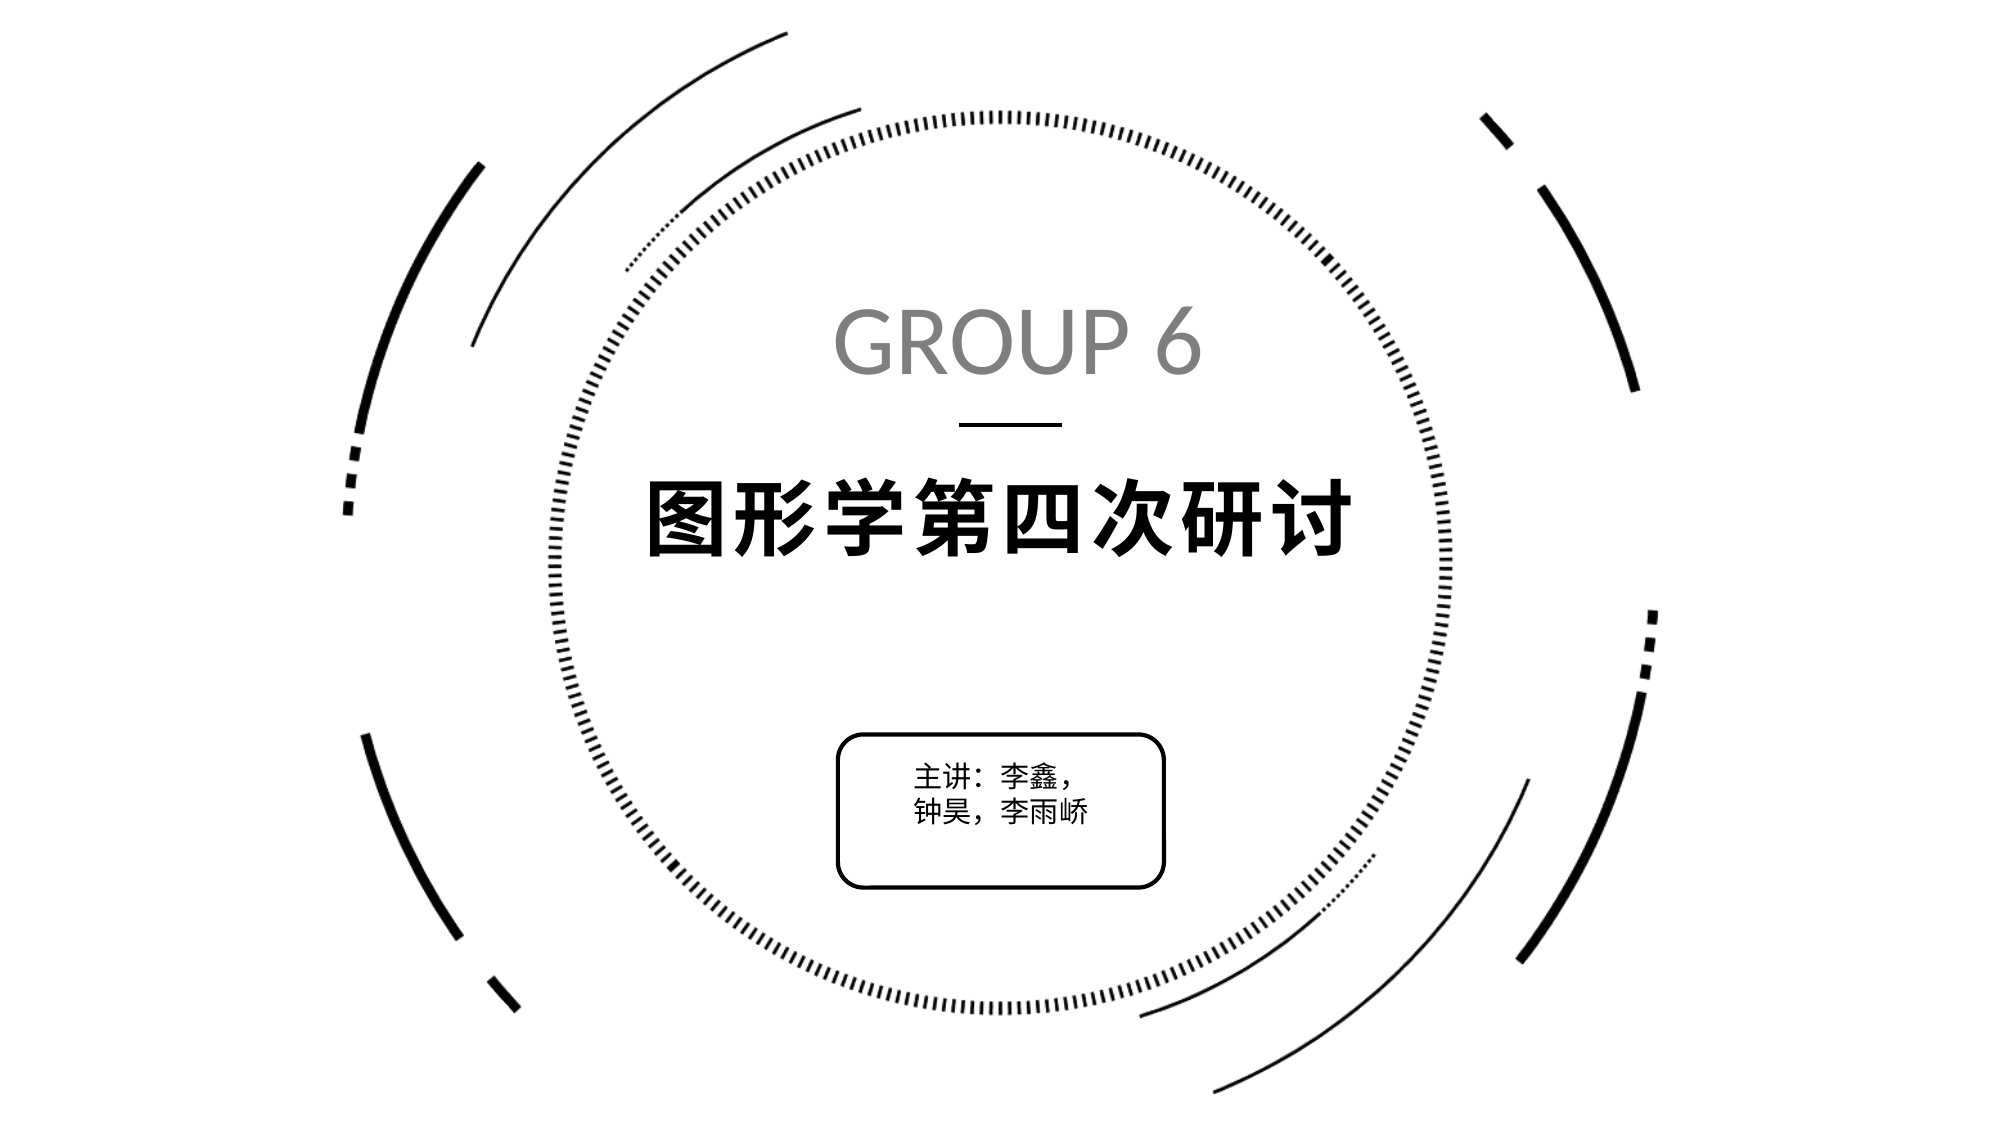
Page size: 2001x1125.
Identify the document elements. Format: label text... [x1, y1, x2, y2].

text_box 图形学第四次研讨 [629, 458, 1370, 574]
text_box GROUP 6 [801, 267, 1237, 403]
text_box 主讲：李鑫， 钟昊，李雨峤 [836, 733, 1165, 889]
picture [76, 0, 1926, 1125]
